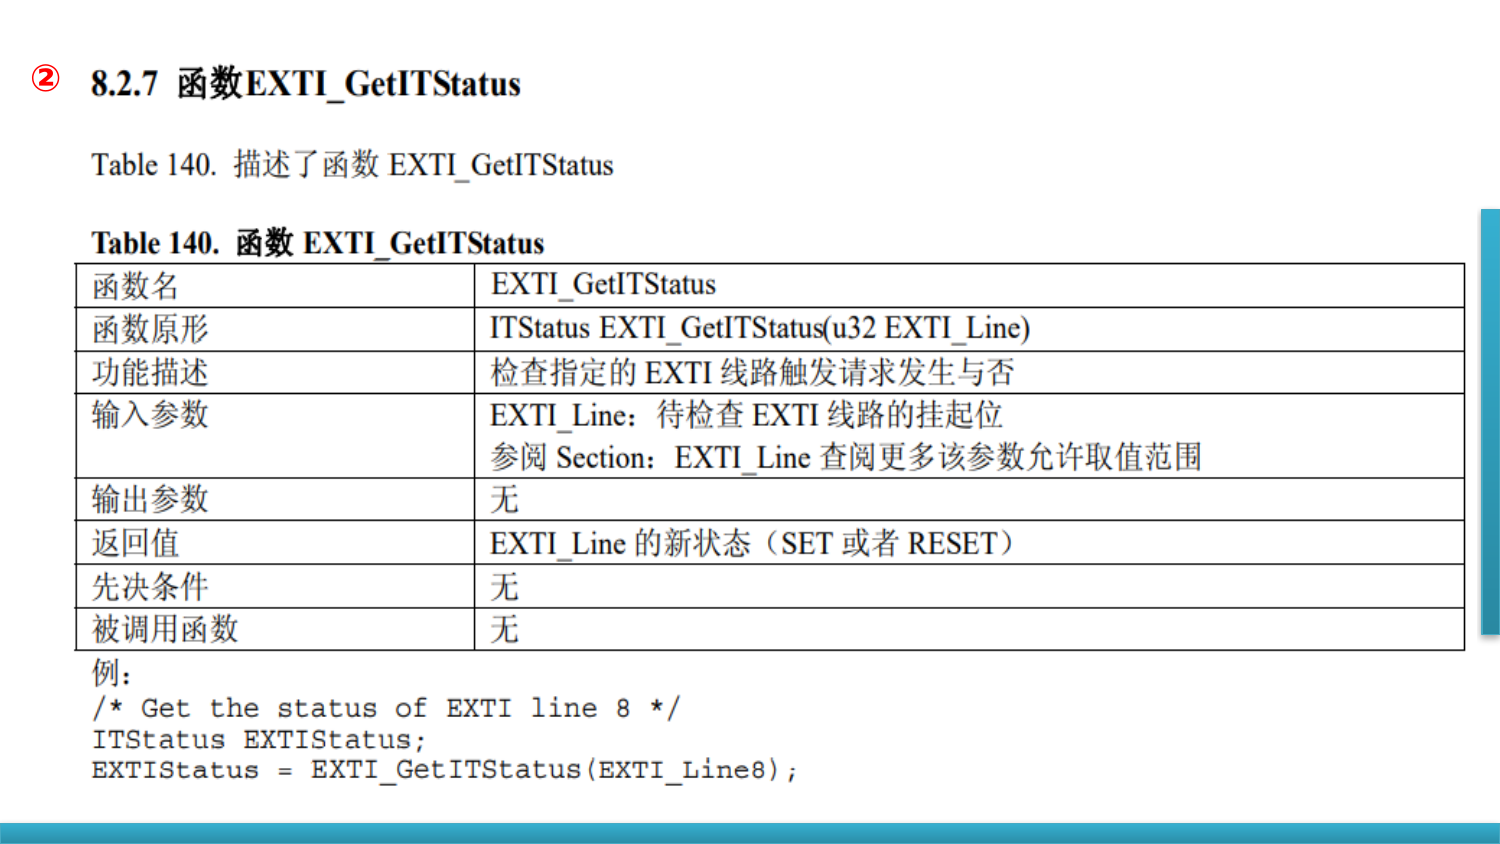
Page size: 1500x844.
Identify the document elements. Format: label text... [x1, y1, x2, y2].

picture [70, 58, 1477, 789]
text_box ② [14, 46, 77, 107]
